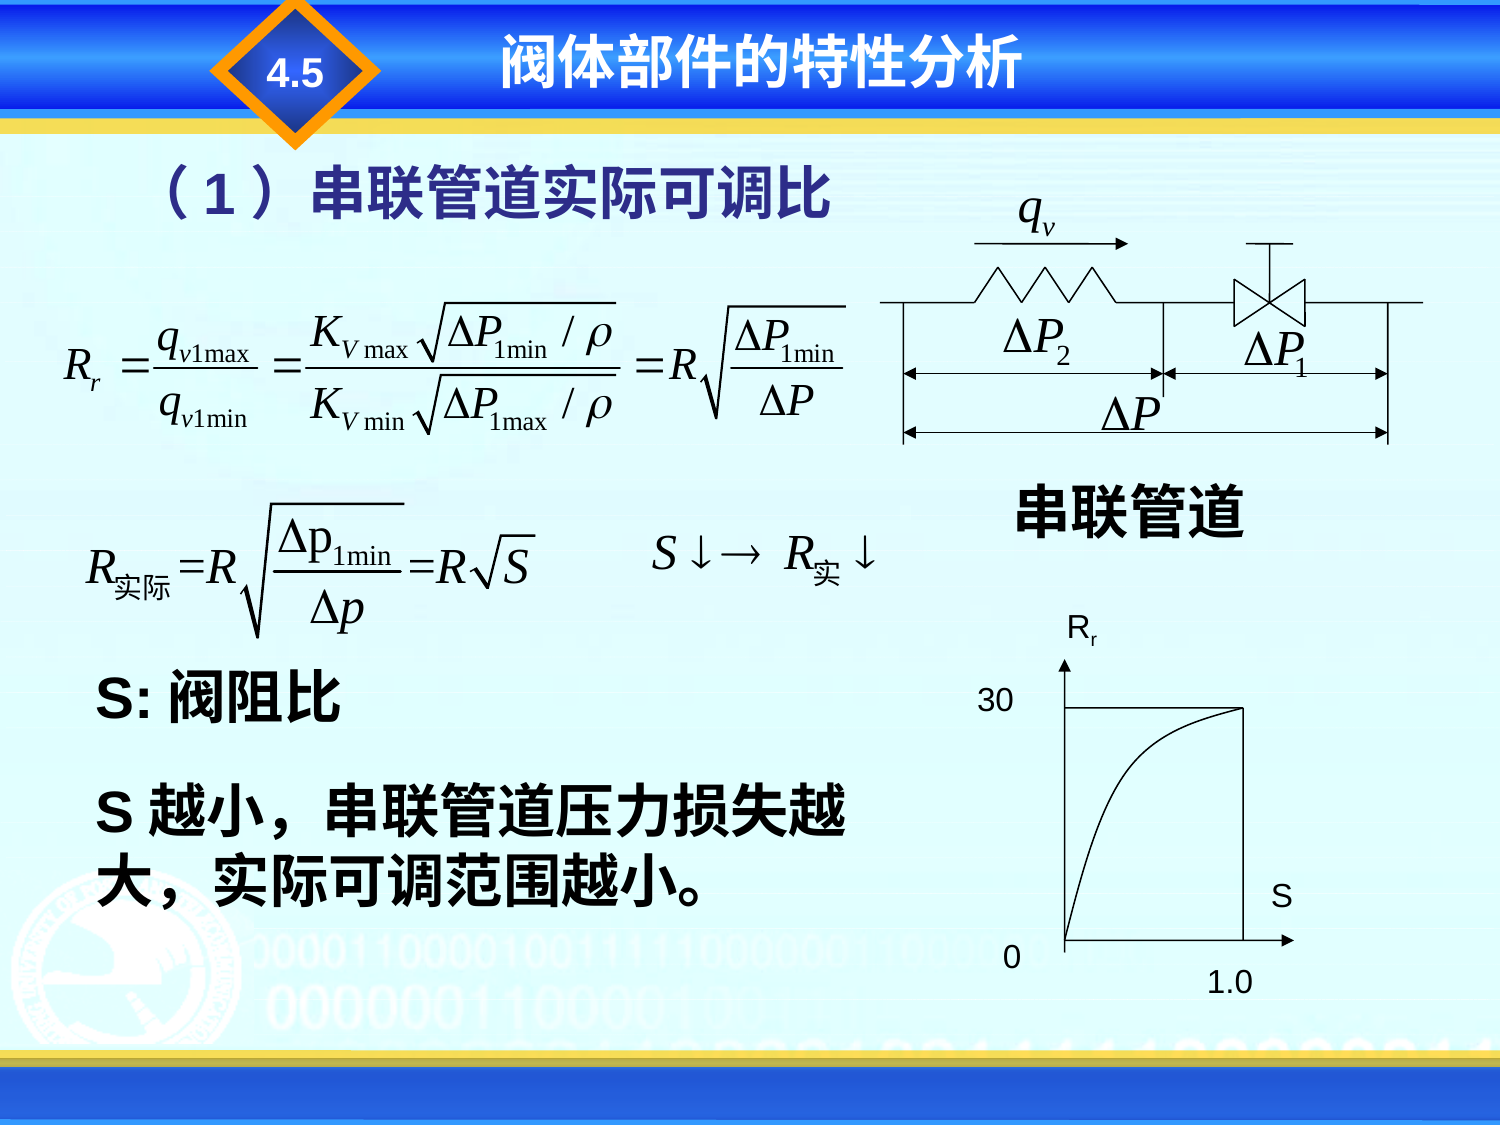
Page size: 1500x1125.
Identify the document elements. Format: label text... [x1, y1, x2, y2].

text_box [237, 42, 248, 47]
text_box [219, 51, 238, 64]
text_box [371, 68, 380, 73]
picture [0, 1067, 1500, 1120]
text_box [962, 597, 1359, 1008]
text_box 阀体部件的特性分析 [484, 17, 1039, 103]
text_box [879, 172, 1424, 445]
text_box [54, 291, 854, 445]
text_box S越小，串联管道压力损失越大，实际可调范围越小。 [80, 767, 873, 922]
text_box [76, 491, 896, 739]
text_box 串联管道 [997, 467, 1341, 553]
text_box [352, 51, 372, 64]
text_box （1）串联管道实际可调比 [76, 148, 892, 234]
text_box 4.5 [218, 0, 373, 142]
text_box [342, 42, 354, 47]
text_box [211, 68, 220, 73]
